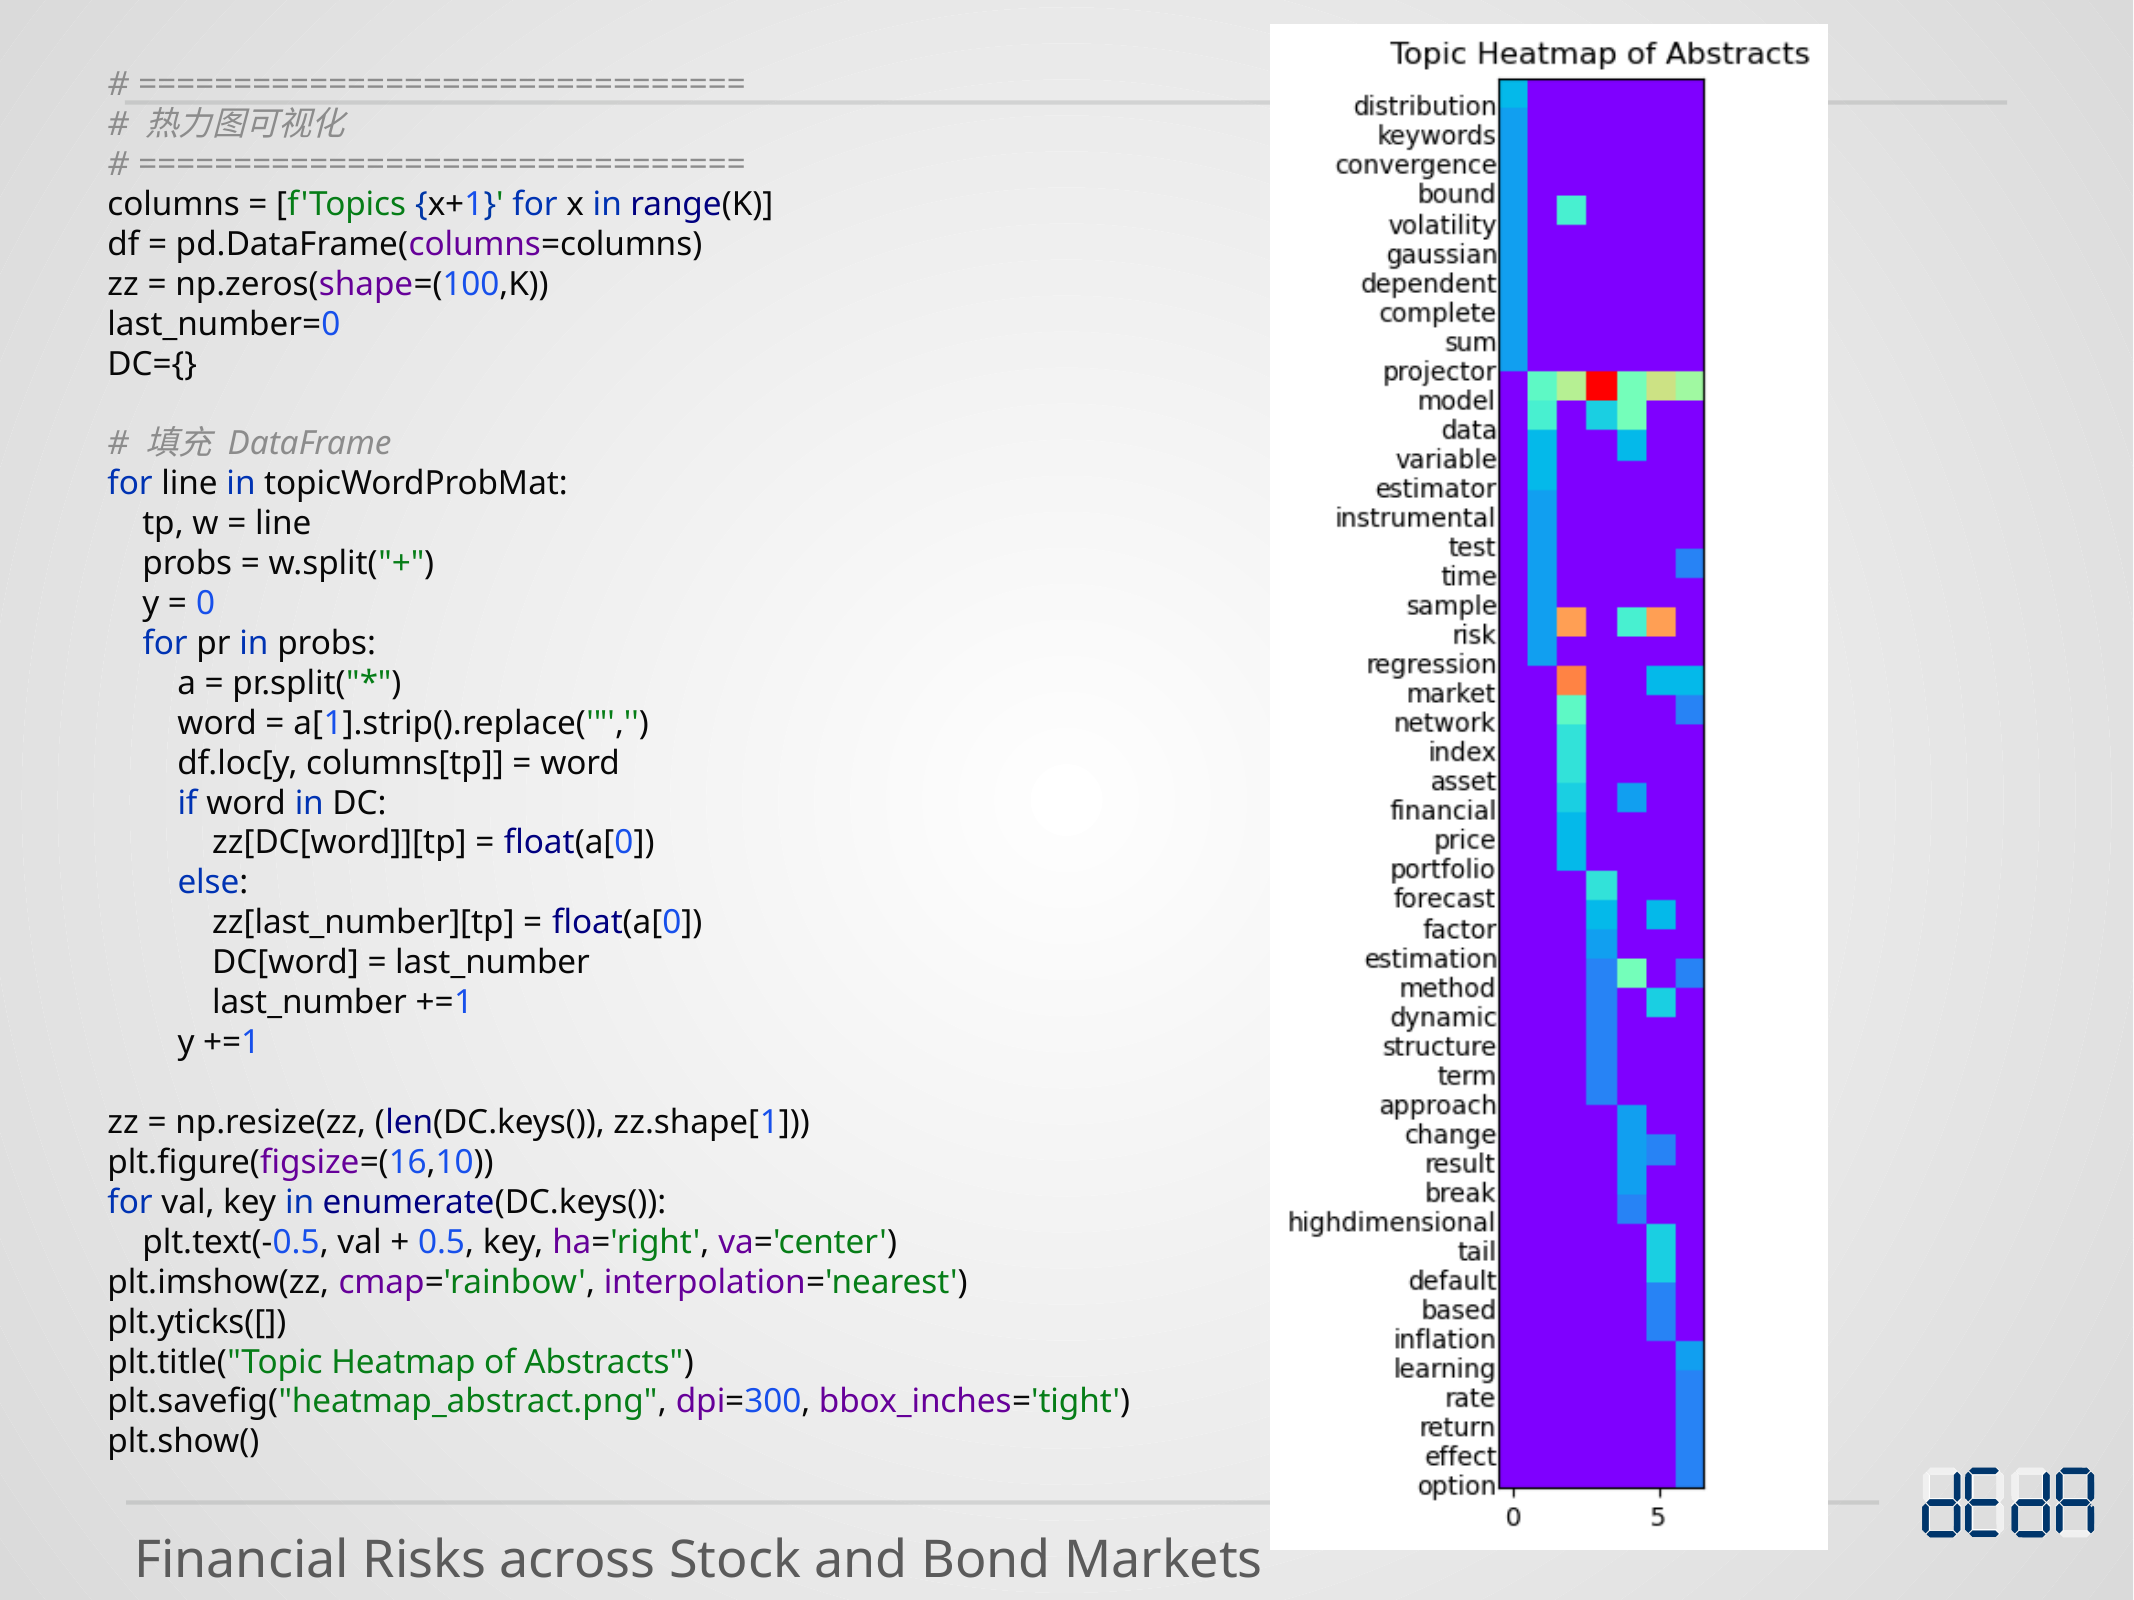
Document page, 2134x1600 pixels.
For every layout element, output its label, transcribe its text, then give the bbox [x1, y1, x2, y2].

picture [1921, 1467, 1962, 1538]
picture [1270, 24, 1829, 1550]
picture [2055, 1467, 2095, 1538]
picture [2010, 1467, 2051, 1538]
text_box # ================================ # 热力图可视化 # ================================ columns = [f'Topics {x+1}' for x in range(K)] df = pd.DataFrame(columns=columns) zz = np.zeros(shape=(100,K)) last_number=0 DC={} # 填充 DataFrame for line in topicWordProbMat: tp, w = line probs = w.split("+") y = 0 for pr in probs: a = pr.split("*") word = a[1].strip().replace('"','') df.loc[y, columns[tp]] = word if word in DC: zz[DC[word]][tp] = float(a[0]) else: zz[last_number][tp] = float(a[0]) DC[word] = last_number last_number +=1 y +=1 zz = np.resize(zz, (len(DC.keys()), zz.shape[1])) plt.figure(figsize=(16,10)) for val, key in enumerate(DC.keys()): plt.text(-0.5, val + 0.5, key, ha='right', va='center') plt.imshow(zz, cmap='rainbow', interpolation='nearest') plt.yticks([]) plt.title("Topic Heatmap of Abstracts") plt.savefig("heatmap_abstract.png", dpi=300, bbox_inches='tight') plt.show() [99, 13, 250, 164]
picture [1965, 1467, 2004, 1538]
